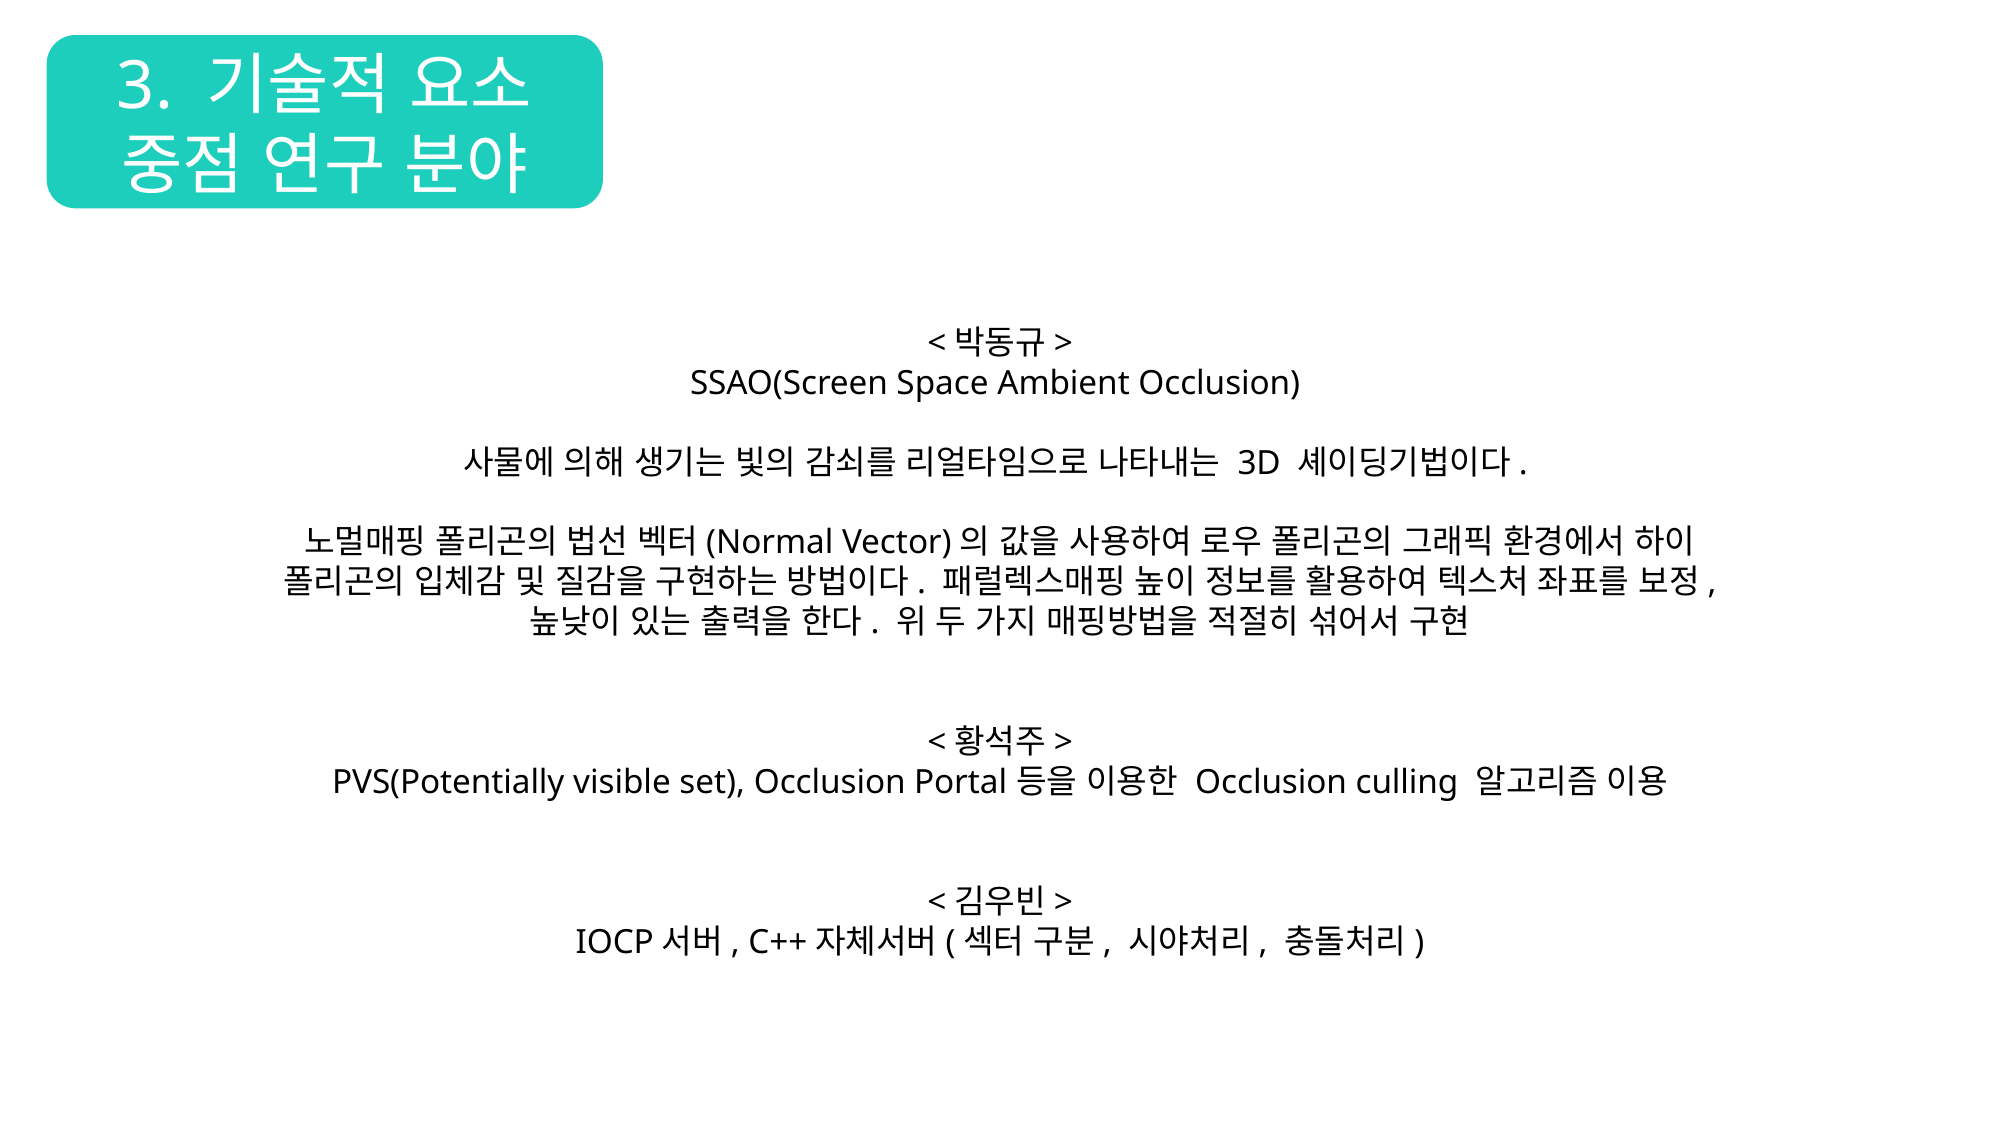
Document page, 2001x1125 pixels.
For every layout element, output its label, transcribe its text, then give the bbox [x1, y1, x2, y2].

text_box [28, 222, 1972, 1090]
text_box 3. 기술적 요소 중점 연구 분야 [45, 33, 604, 210]
